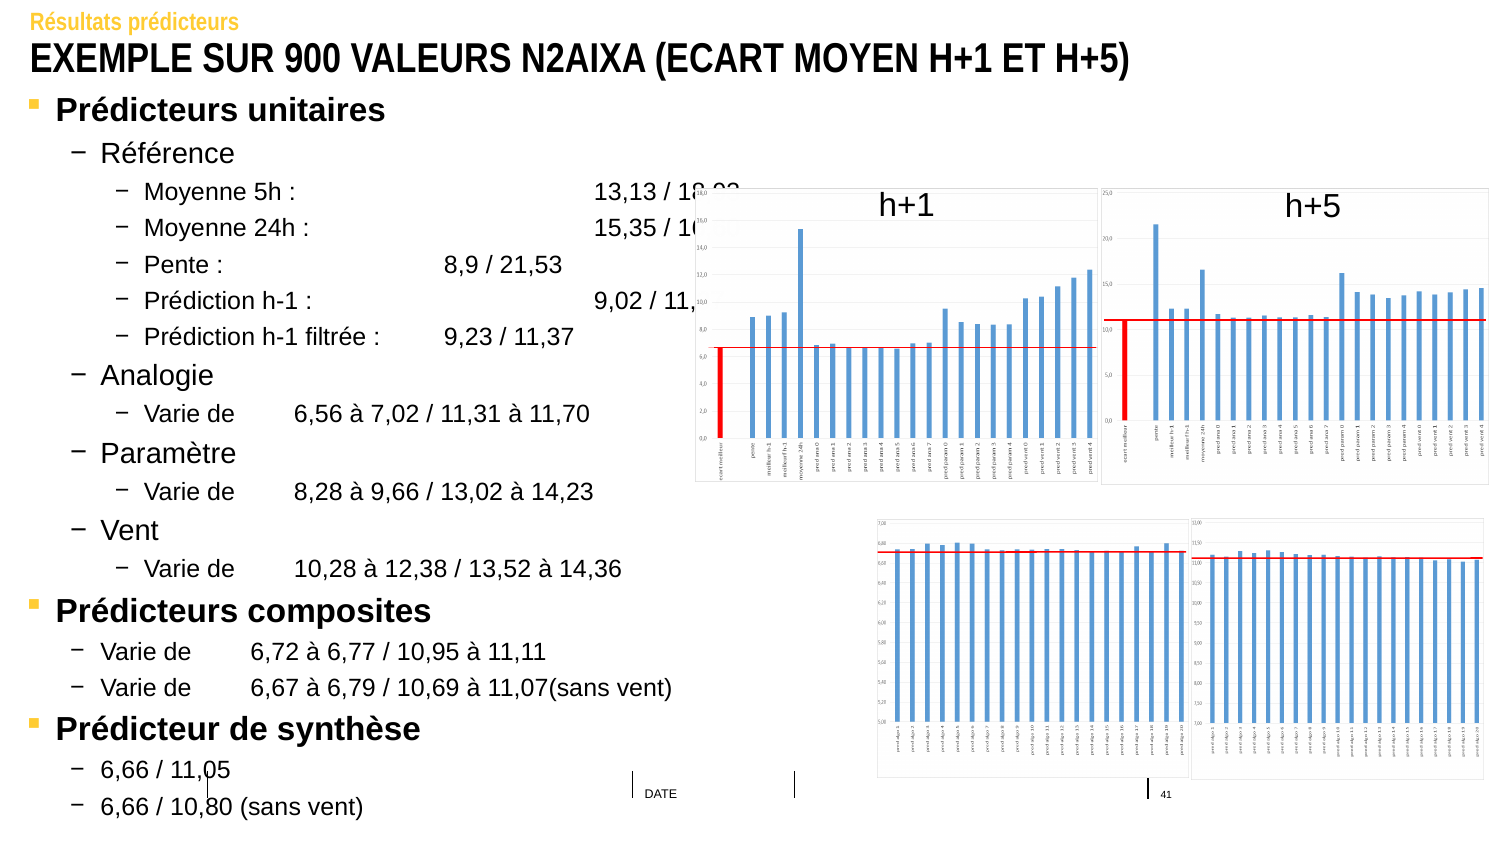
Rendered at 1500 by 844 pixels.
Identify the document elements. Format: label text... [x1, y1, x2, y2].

picture [694, 188, 1098, 482]
picture [1191, 518, 1484, 780]
list Résultats prédicteurs [29, 5, 1412, 31]
picture [1100, 188, 1489, 485]
list Prédicteurs unitaires Référence Moyenne 5h : 13,13 / 18,93 Moyenne 24h : 15,35 / 16,60 Pente : 8,9 / 21,53 Prédiction h-1 : 9,02 / 11,37 Prédiction h-1 filtrée : 9,23 / 11,37 Analogie Varie de 6,56 à 7,02 / 11,31 à 11,70 Paramètre Varie de 8,28 à 9,66 / 13,02 à 14,23 Vent Varie de 10,28 à 12,38 / 13,52 à 14,36 Prédicteurs composites Varie de 6,72 à 6,77 / 10,95 à 11,11 Varie de 6,67 à 6,79 / 10,69 à 11,07(sans vent) Prédicteur de synthèse 6,66 / 11,05 6,66 / 10,80 (sans vent) [26, 88, 871, 813]
picture [876, 519, 1189, 779]
title Exemple sur 900 valeurs N2AIXA (Ecart moyen h+1 et h+5) [29, 31, 1412, 74]
